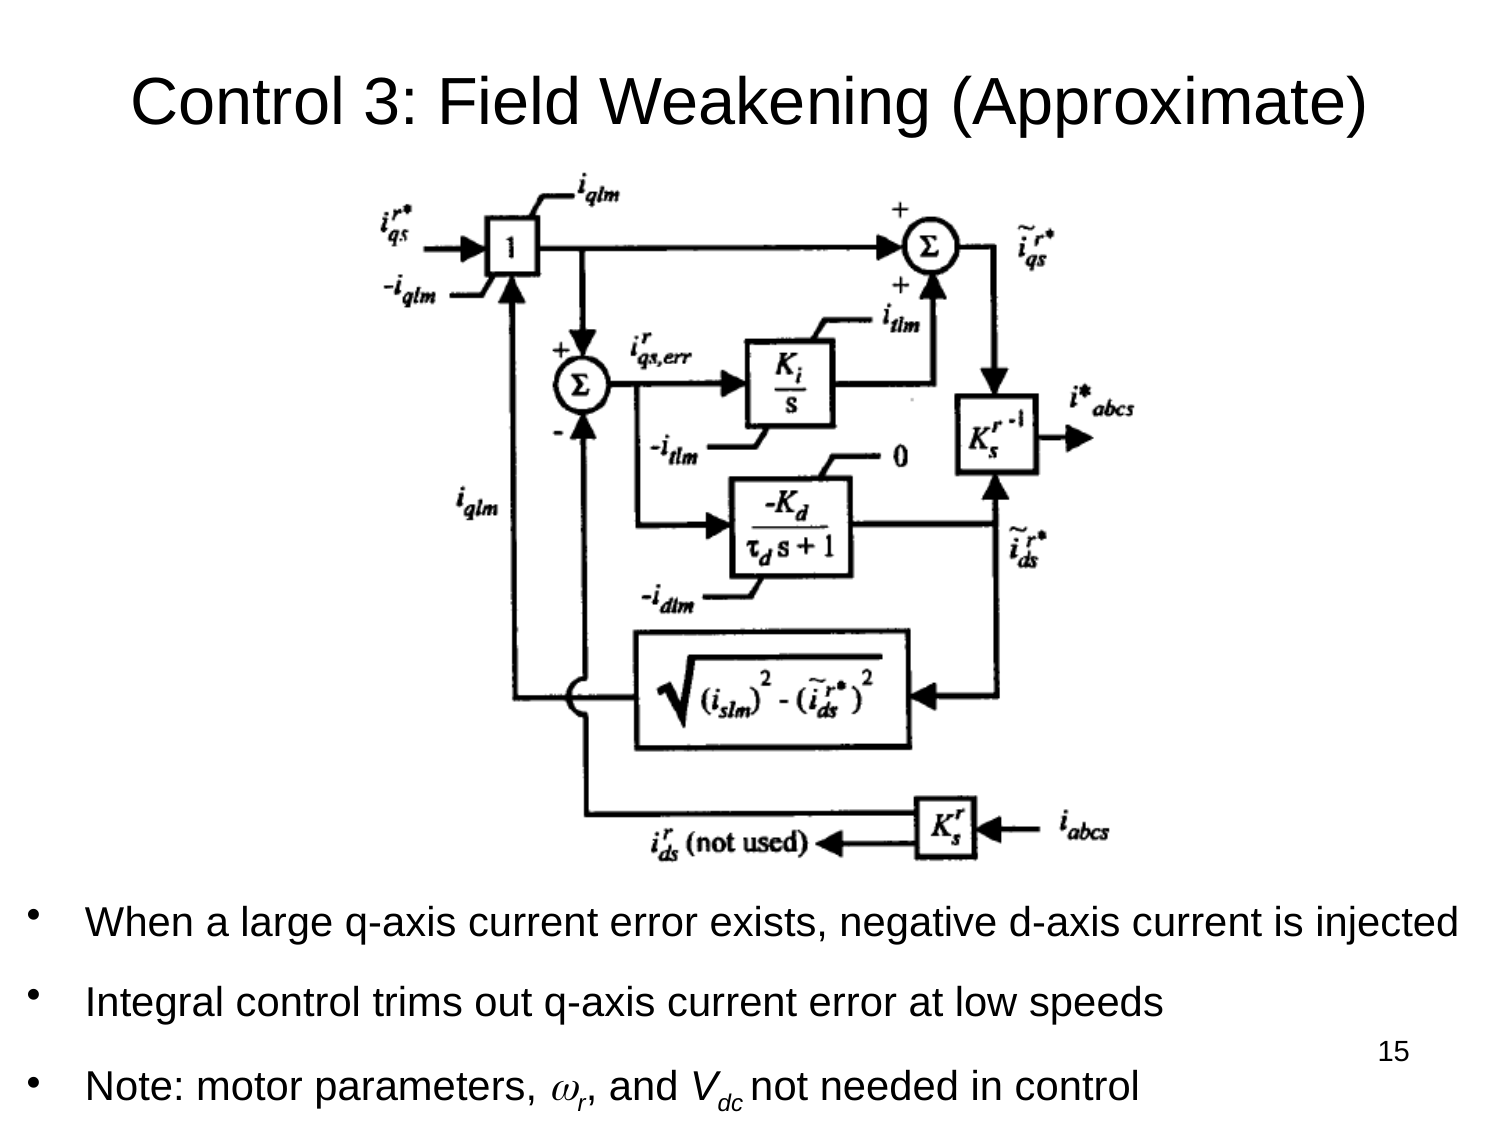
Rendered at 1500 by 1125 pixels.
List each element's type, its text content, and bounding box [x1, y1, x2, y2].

title Control 3: Field Weakening (Approximate) [74, 44, 1426, 151]
picture [362, 162, 1151, 888]
text_box When a large q-axis current error exists, negative d-axis current is injected Integral control trims out q-axis current error at low speeds Note: motor parameters, wr, and Vdc not needed in control [11, 857, 1476, 1124]
